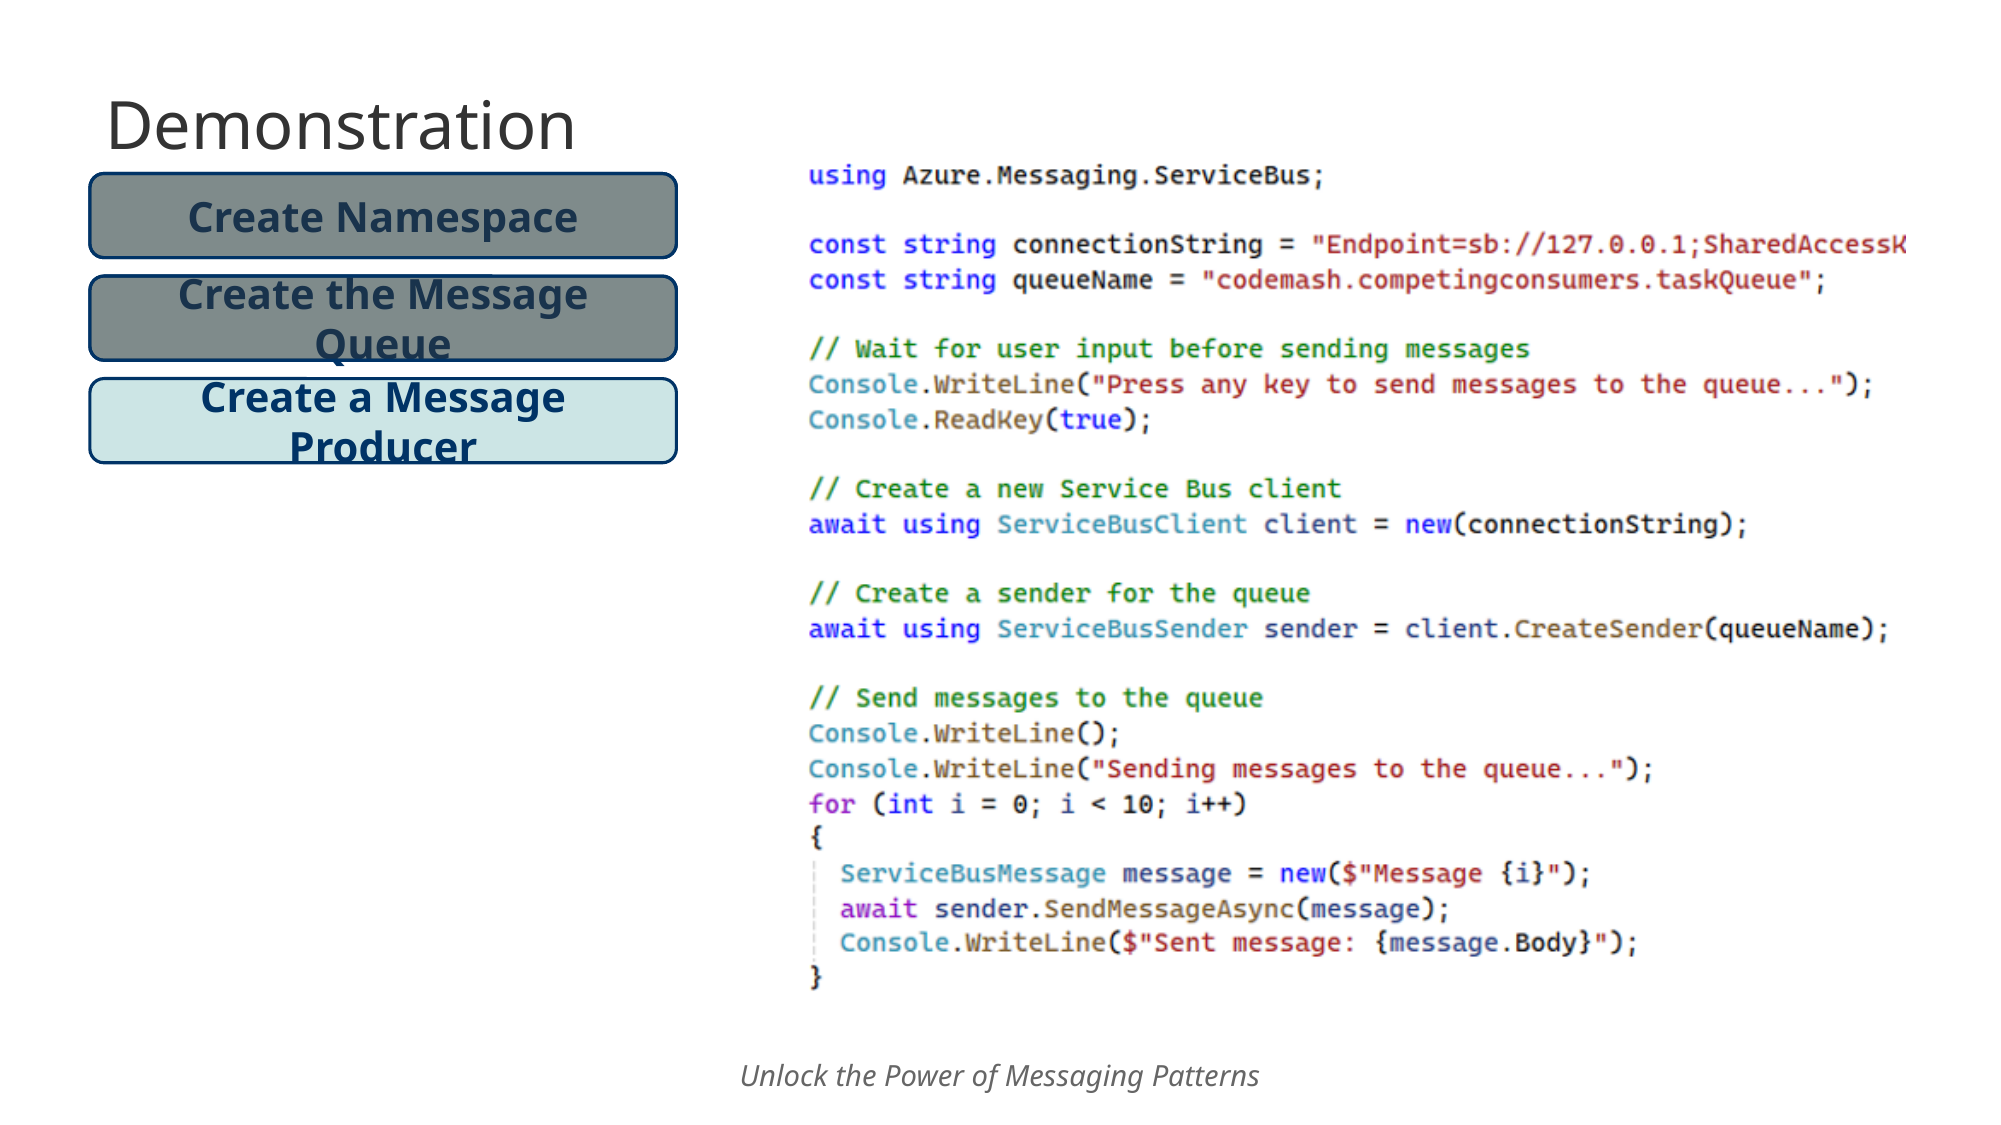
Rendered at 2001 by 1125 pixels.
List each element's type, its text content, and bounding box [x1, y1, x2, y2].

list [802, 162, 1907, 1004]
text_box [88, 172, 678, 260]
text_box [88, 274, 678, 362]
text_box Create a Message Producer [88, 376, 678, 465]
title Demonstration [90, 75, 677, 172]
